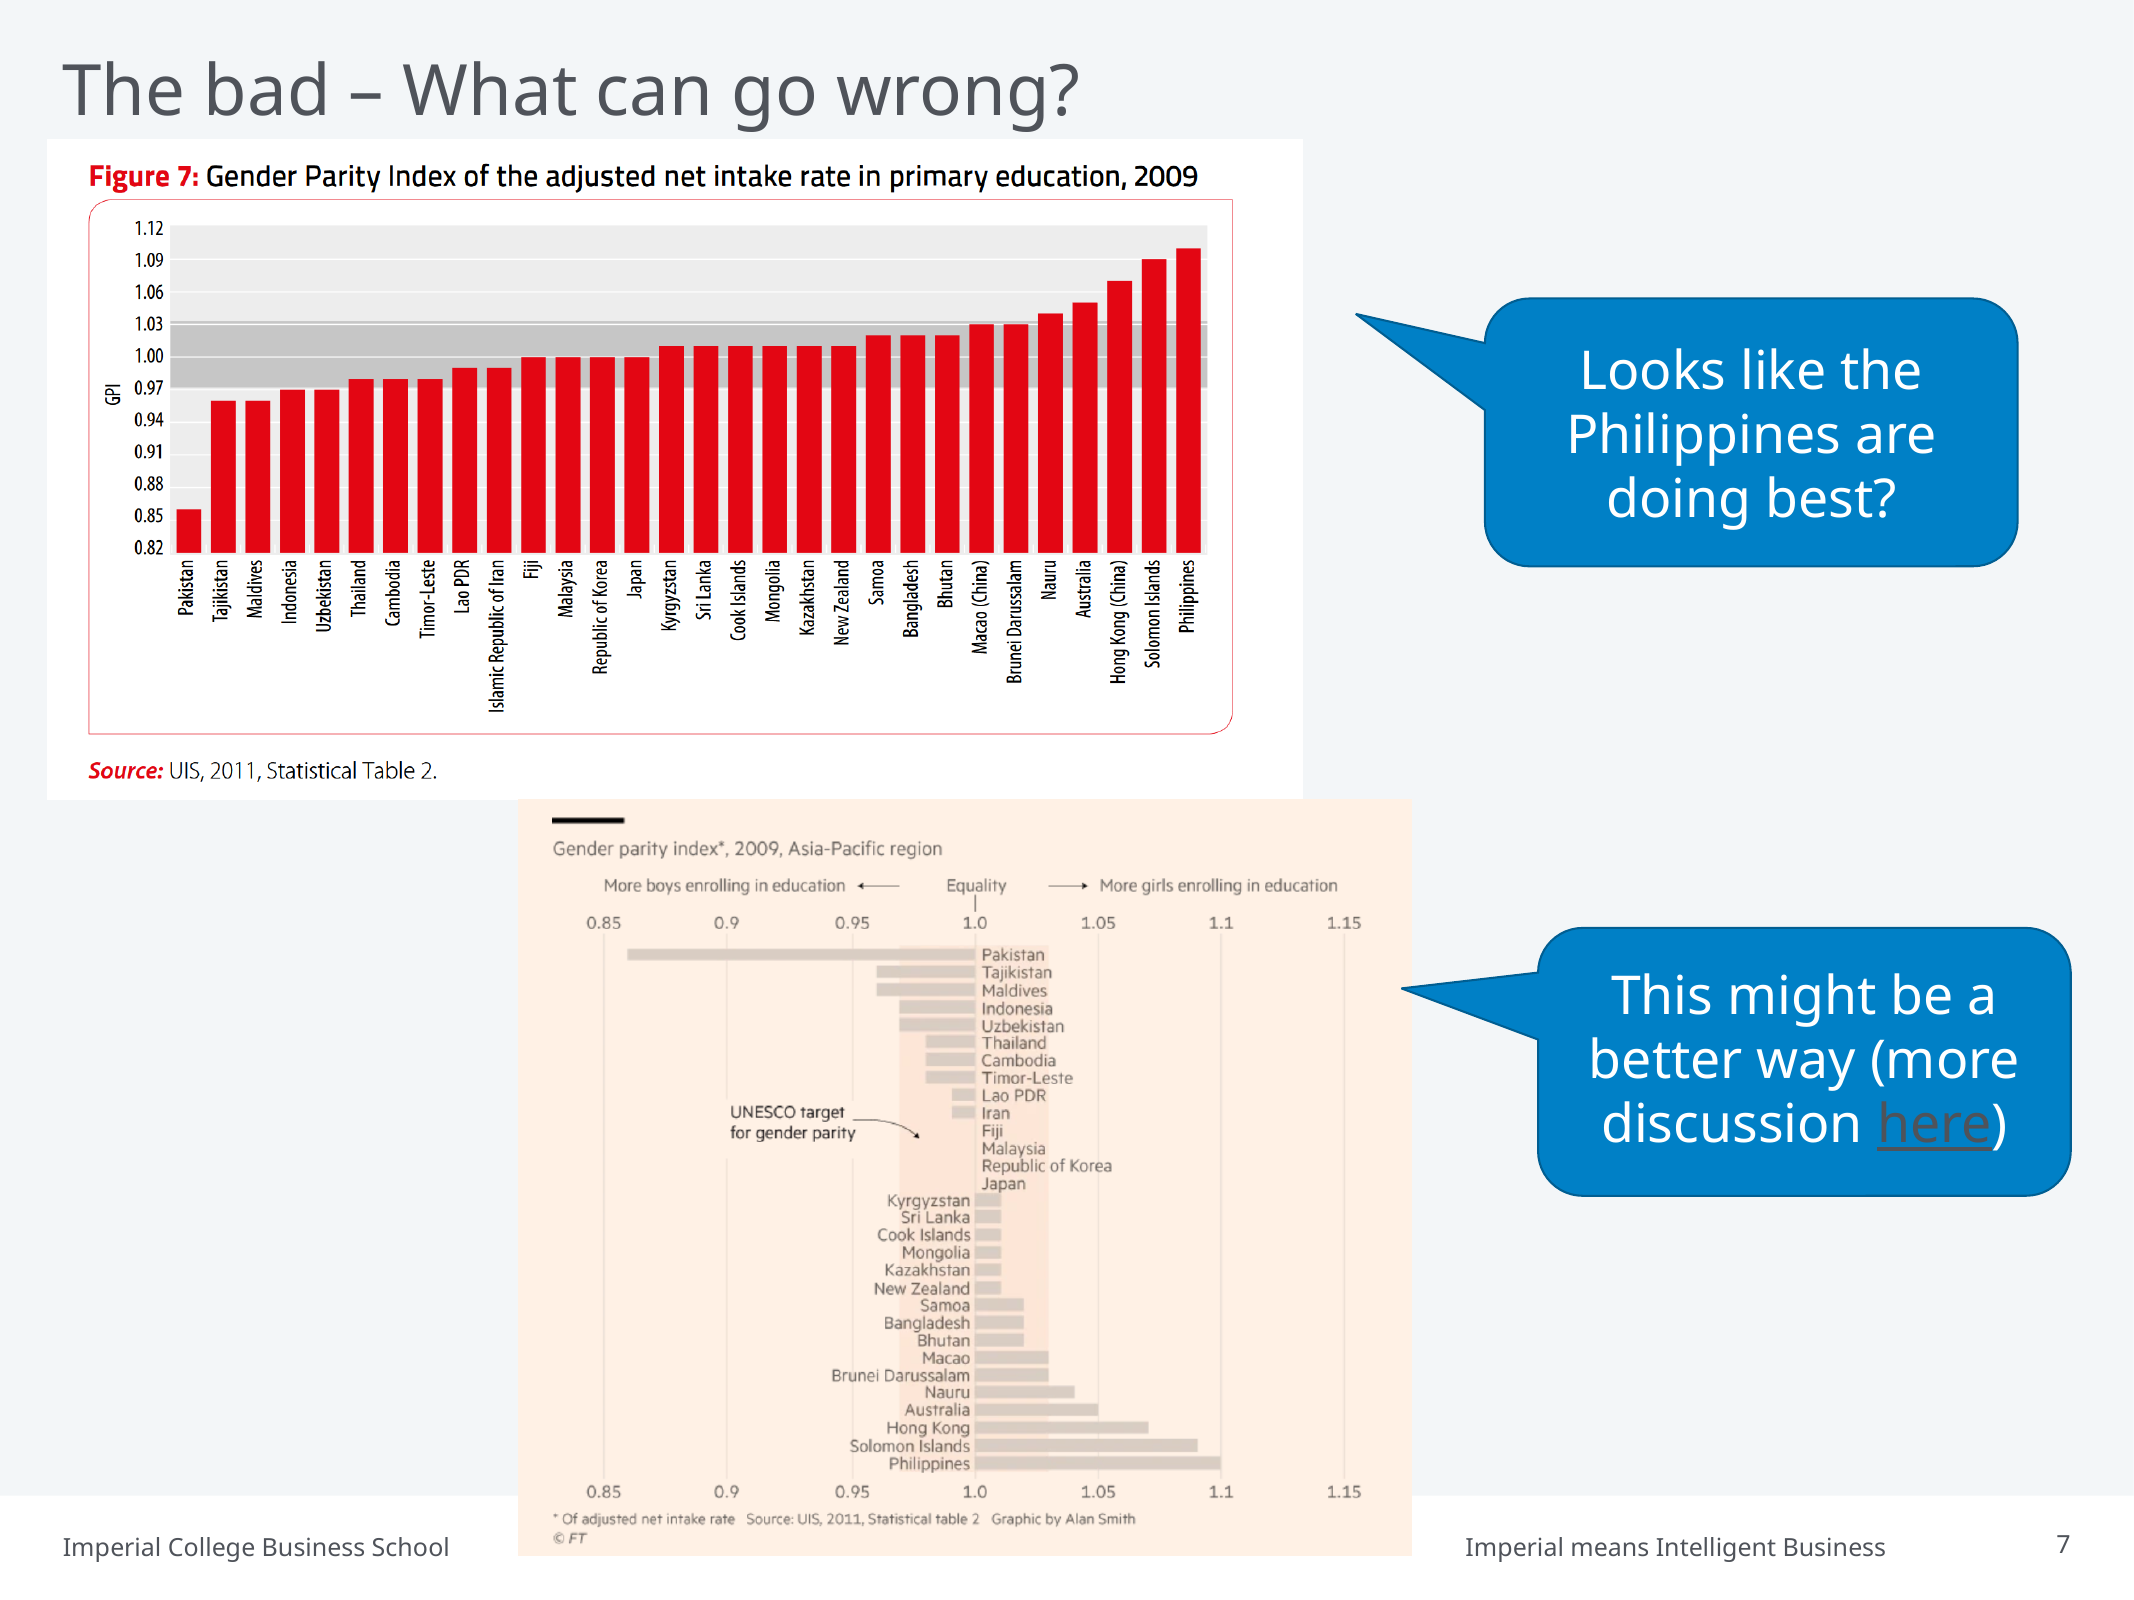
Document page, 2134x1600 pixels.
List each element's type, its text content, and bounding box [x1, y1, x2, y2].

picture [47, 139, 1412, 1556]
title The bad – What can go wrong? [62, 50, 2071, 195]
text_box This might be a better way (more discussion here) [1412, 926, 2072, 1197]
text_box Looks like the Philippines are doing best? [1355, 297, 2019, 568]
